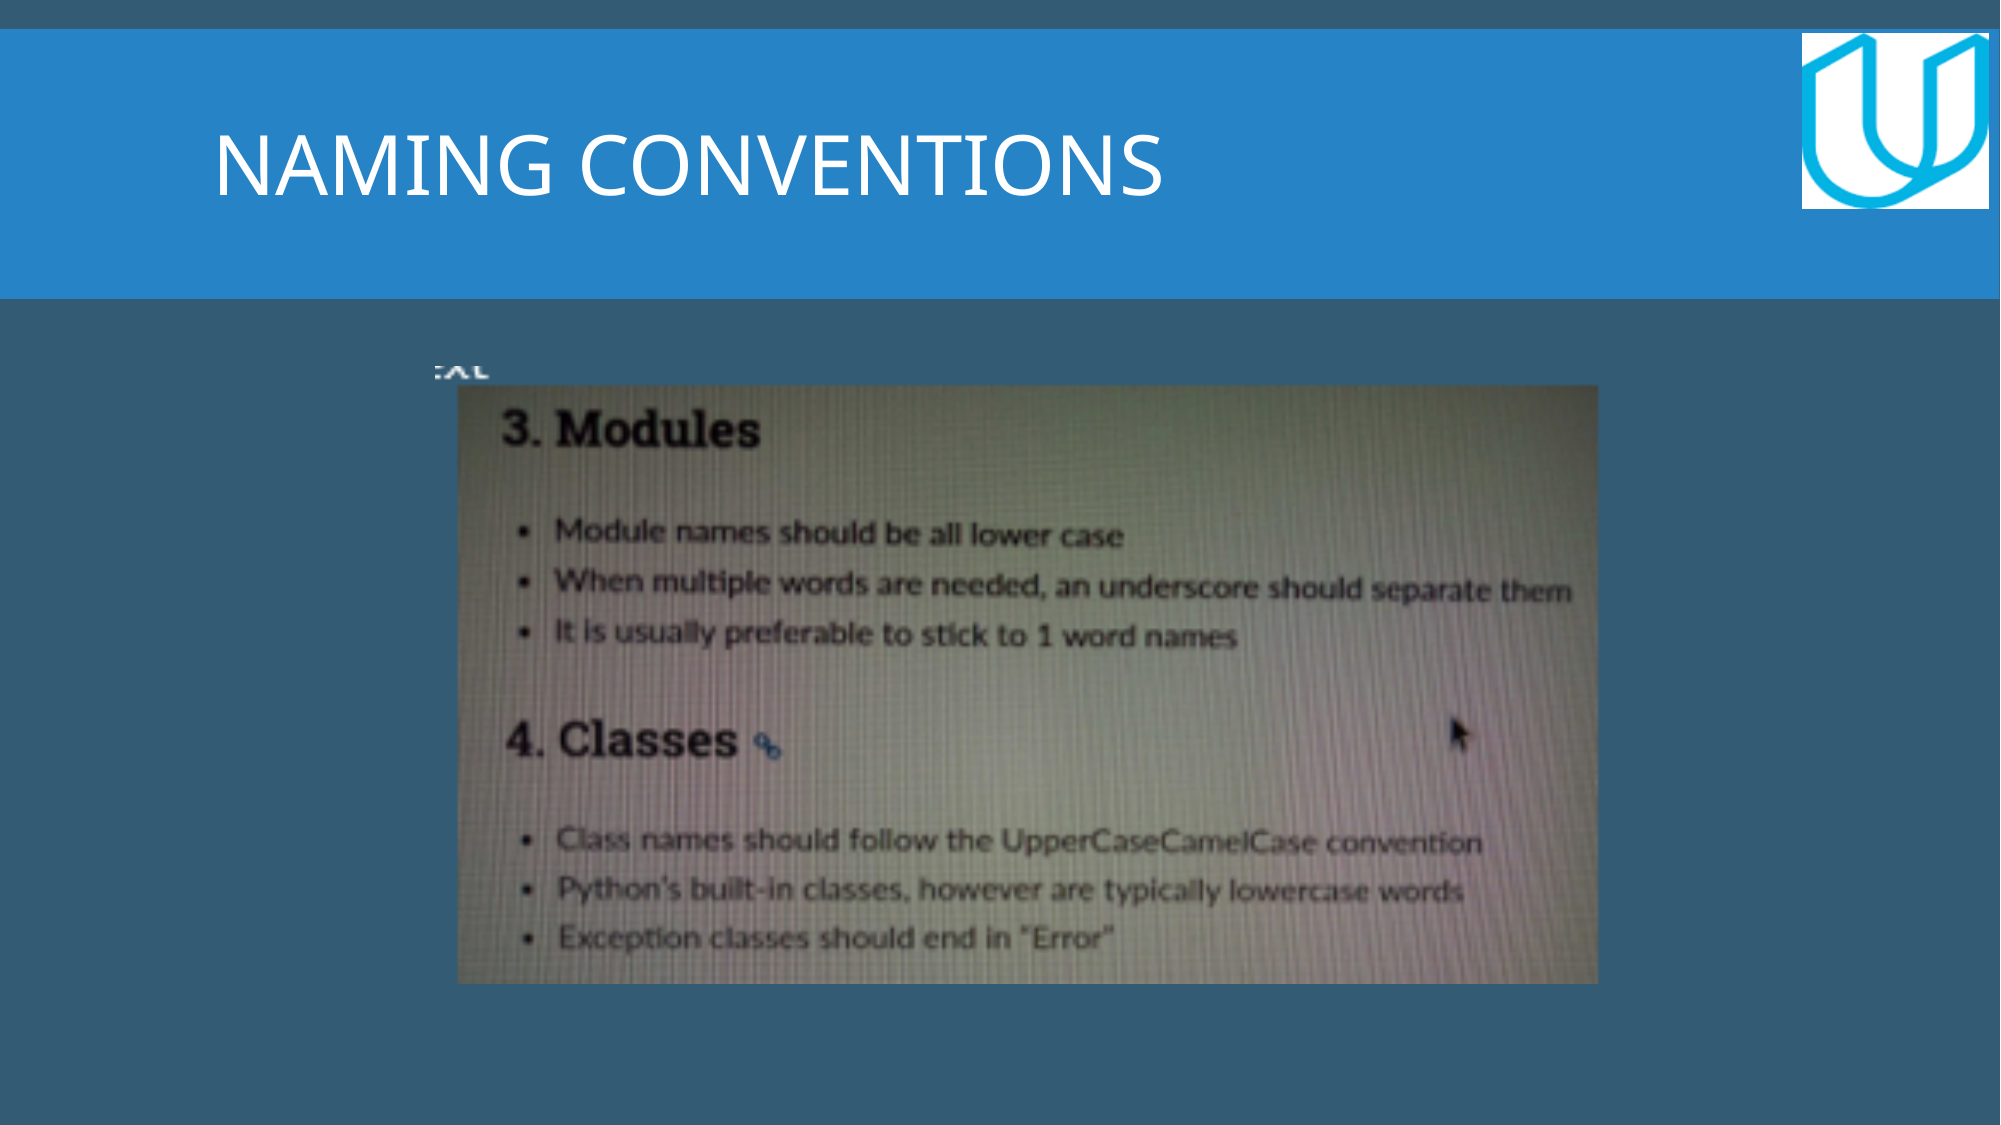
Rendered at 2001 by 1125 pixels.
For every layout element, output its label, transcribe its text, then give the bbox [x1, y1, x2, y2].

picture [1933, 47, 1974, 167]
title Naming conventions [197, 46, 1803, 295]
picture [1745, 27, 2000, 210]
picture [435, 365, 1613, 984]
picture [1816, 47, 1912, 197]
